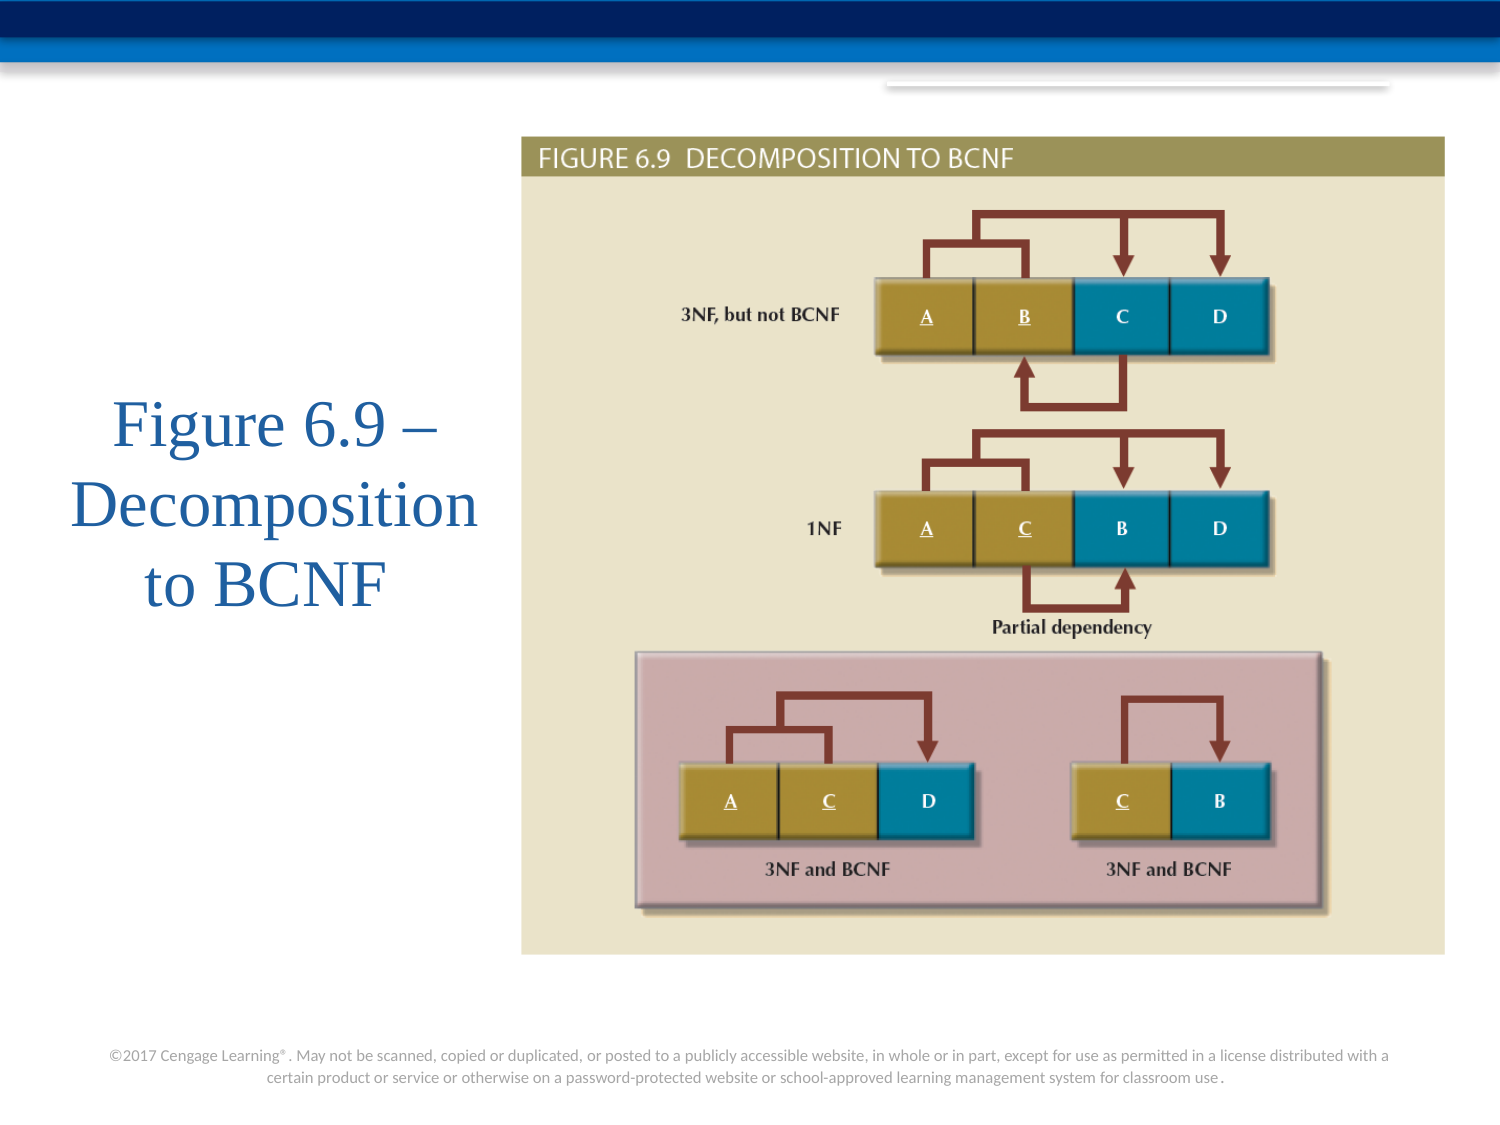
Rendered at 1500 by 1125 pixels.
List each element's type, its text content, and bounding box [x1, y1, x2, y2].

picture [512, 124, 1449, 963]
title Figure 6.9 – Decomposition to BCNF [24, 412, 505, 588]
